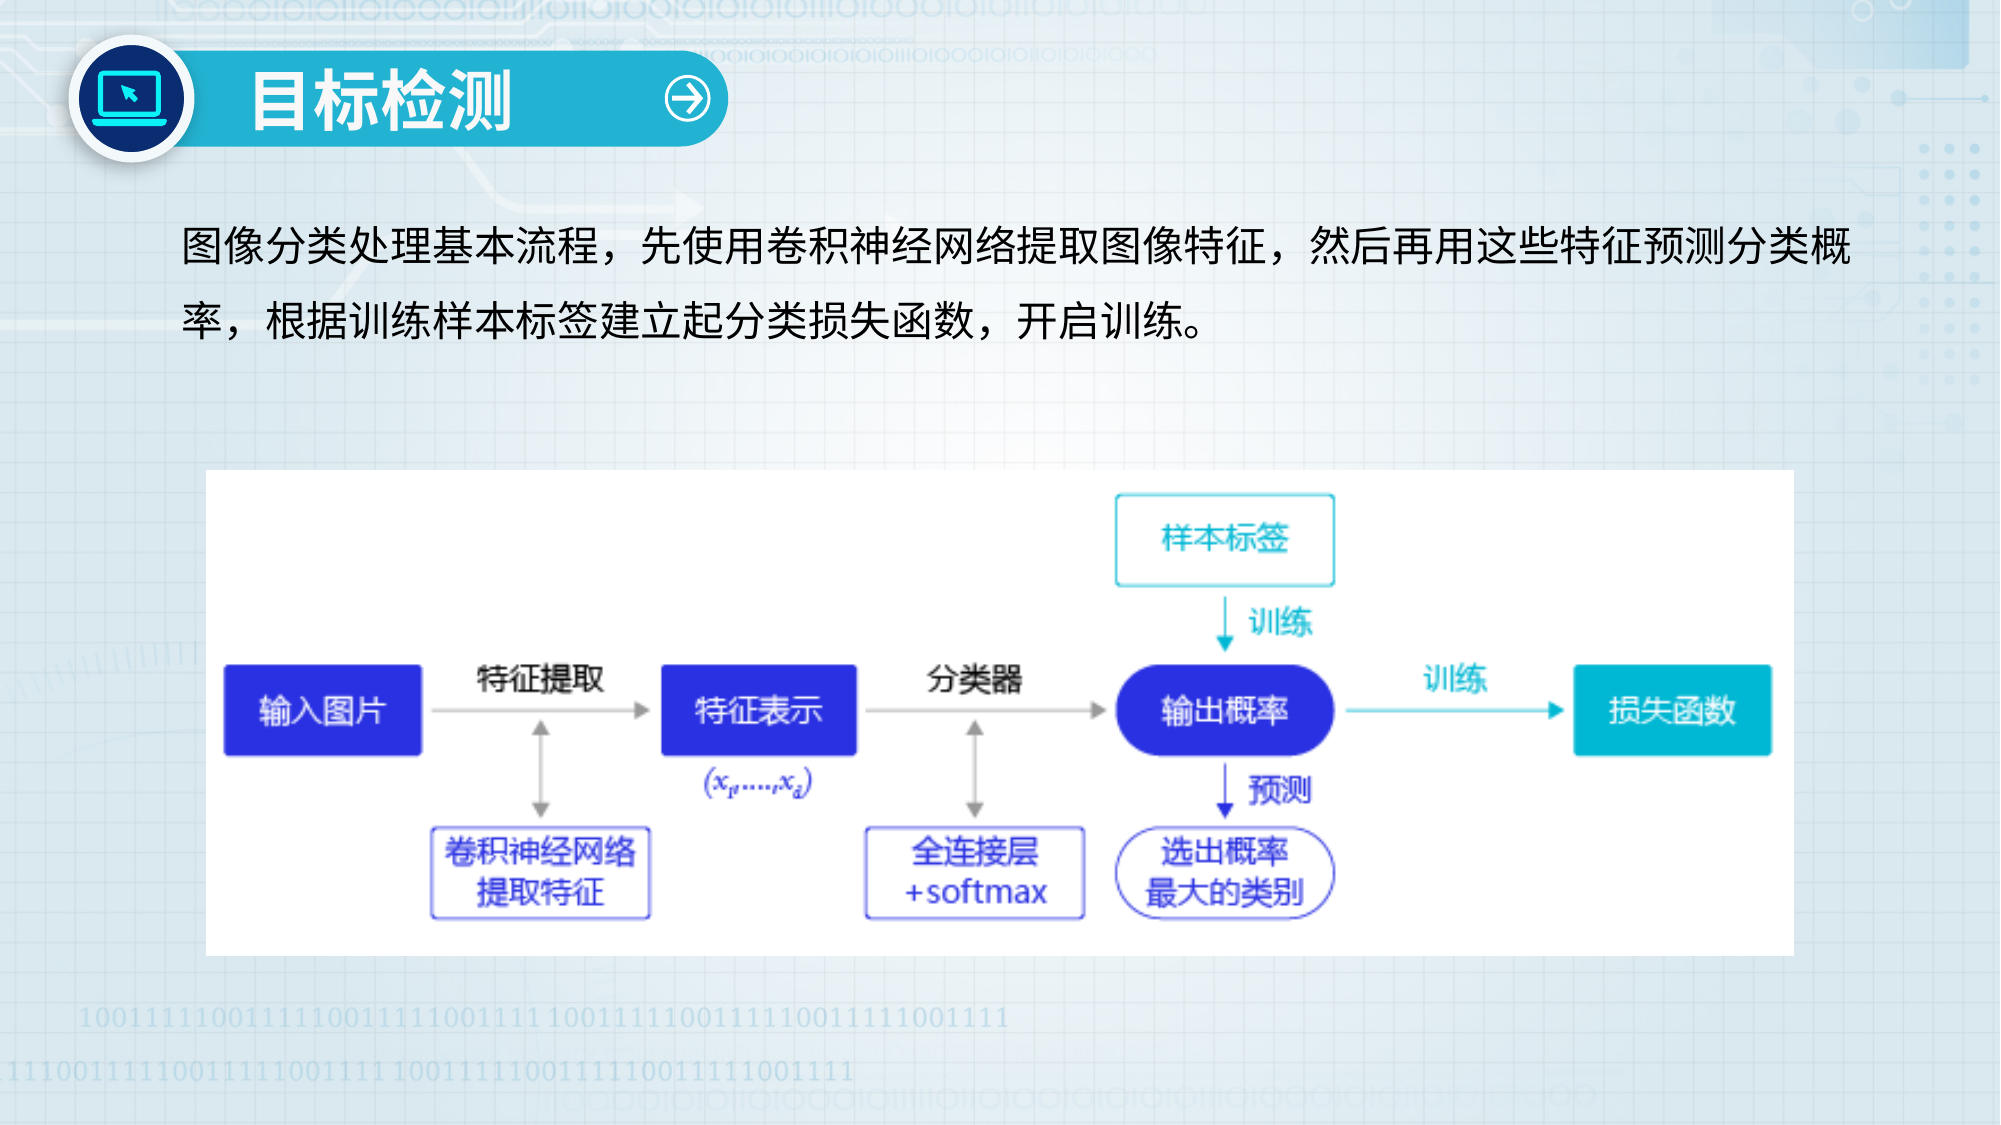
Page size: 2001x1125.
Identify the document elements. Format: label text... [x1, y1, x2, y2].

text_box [190, 50, 729, 147]
text_box 图像分类处理基本流程，先使用卷积神经网络提取图像特征，然后再用这些特征预测分类概率，根据训练样本标签建立起分类损失函数，开启训练。 [166, 187, 1900, 353]
picture [0, 0, 2000, 1125]
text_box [73, 39, 190, 158]
